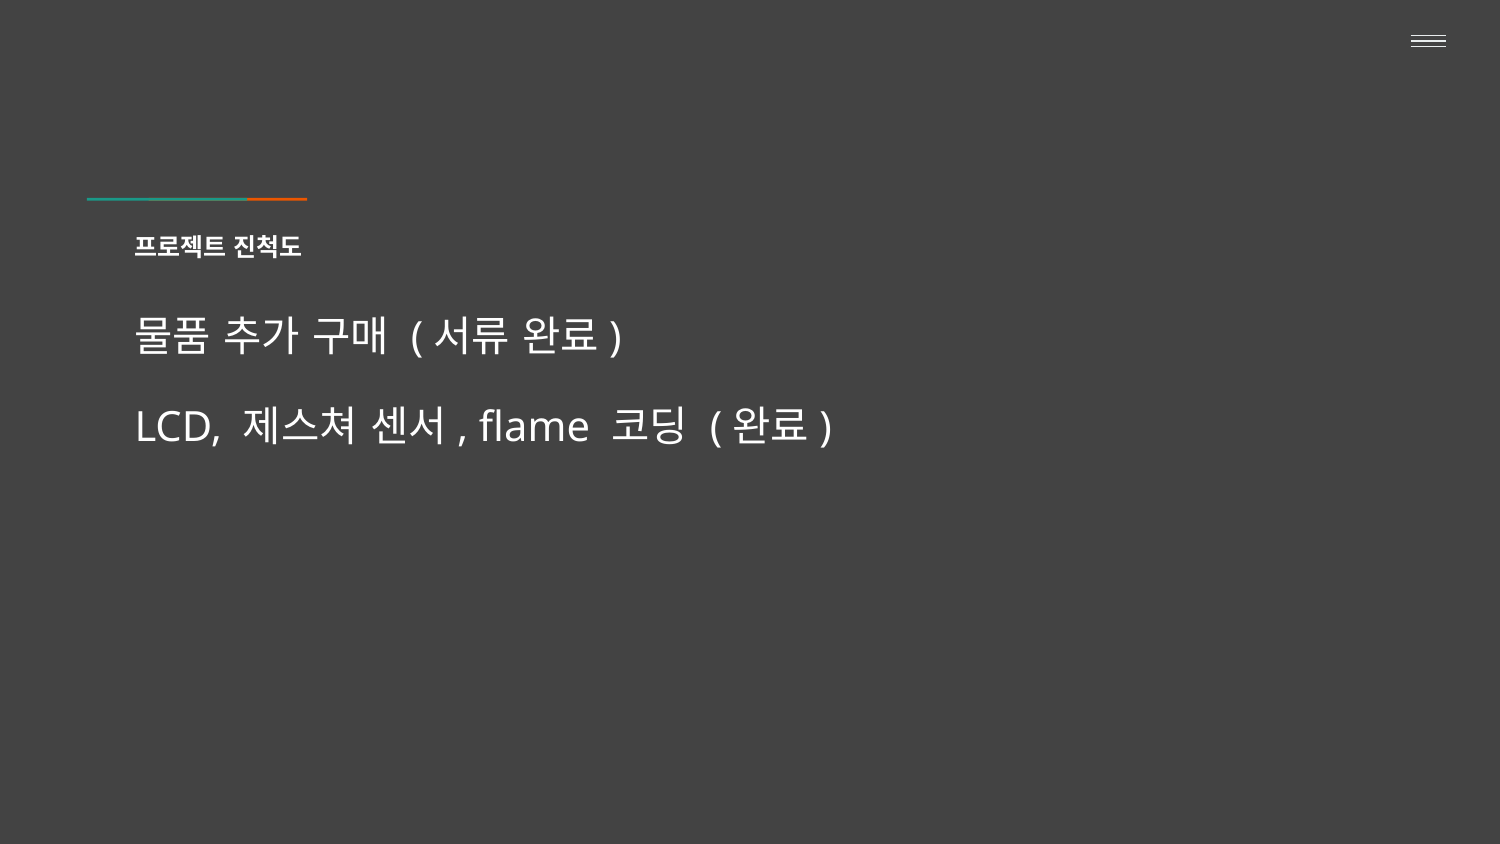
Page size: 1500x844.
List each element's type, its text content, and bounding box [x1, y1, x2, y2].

title 프로젝트 진척도 [119, 216, 1270, 275]
list 물품 추가 구매 (서류 완료) LCD, 제스쳐 센서, flame 코딩 (완료) [119, 286, 1270, 719]
